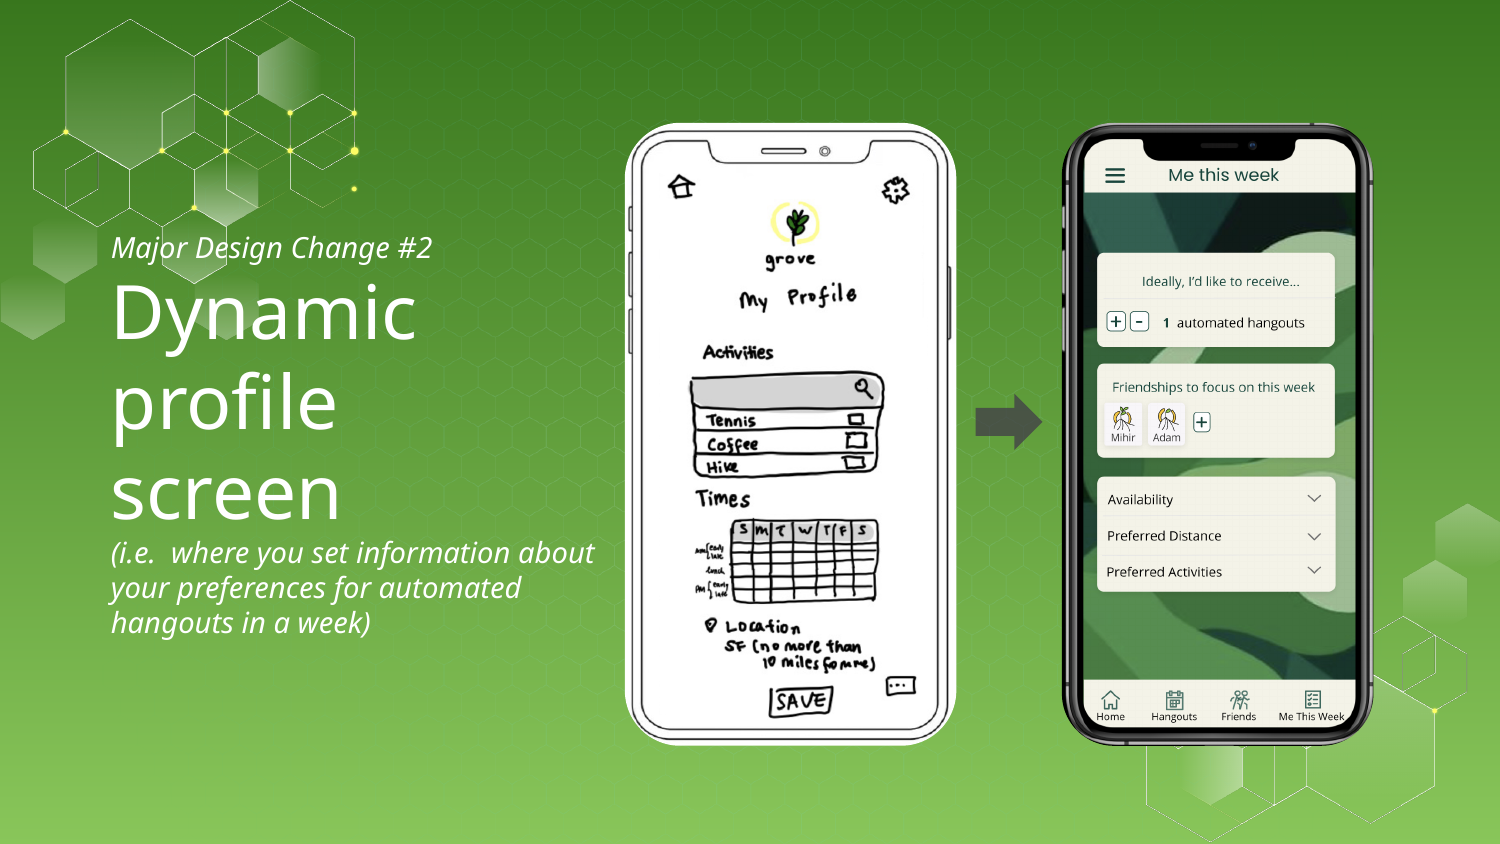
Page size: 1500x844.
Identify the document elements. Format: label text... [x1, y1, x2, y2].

picture [0, 0, 1500, 844]
title Major Design Change #2 Dynamic profile screen (i.e. where you set information about your preferences for automated hangouts in a week) [95, 361, 617, 508]
text_box [975, 393, 1043, 451]
